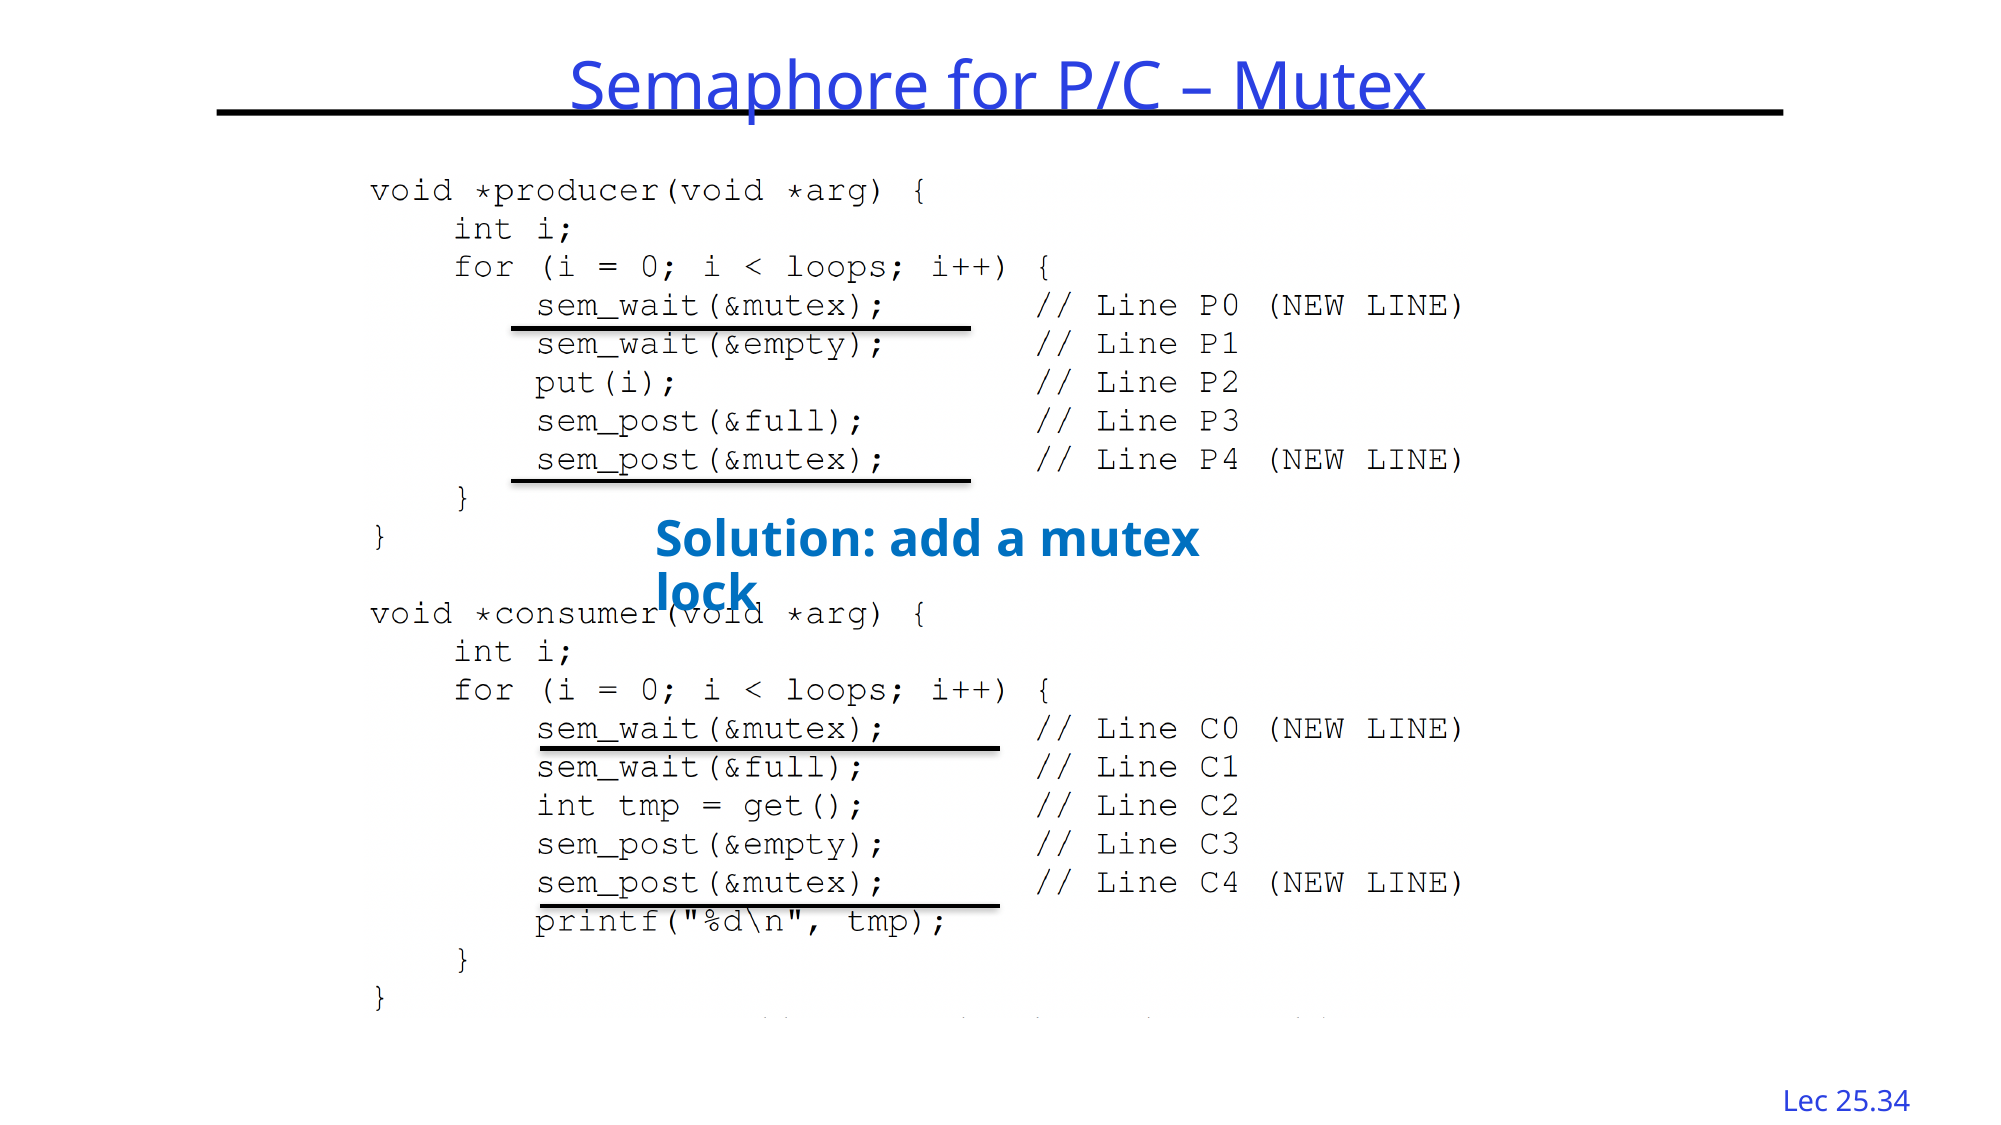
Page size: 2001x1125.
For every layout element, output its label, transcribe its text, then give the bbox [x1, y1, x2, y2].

picture [363, 174, 1470, 1018]
title Semaphore for P/C – Mutex [301, 45, 1697, 133]
